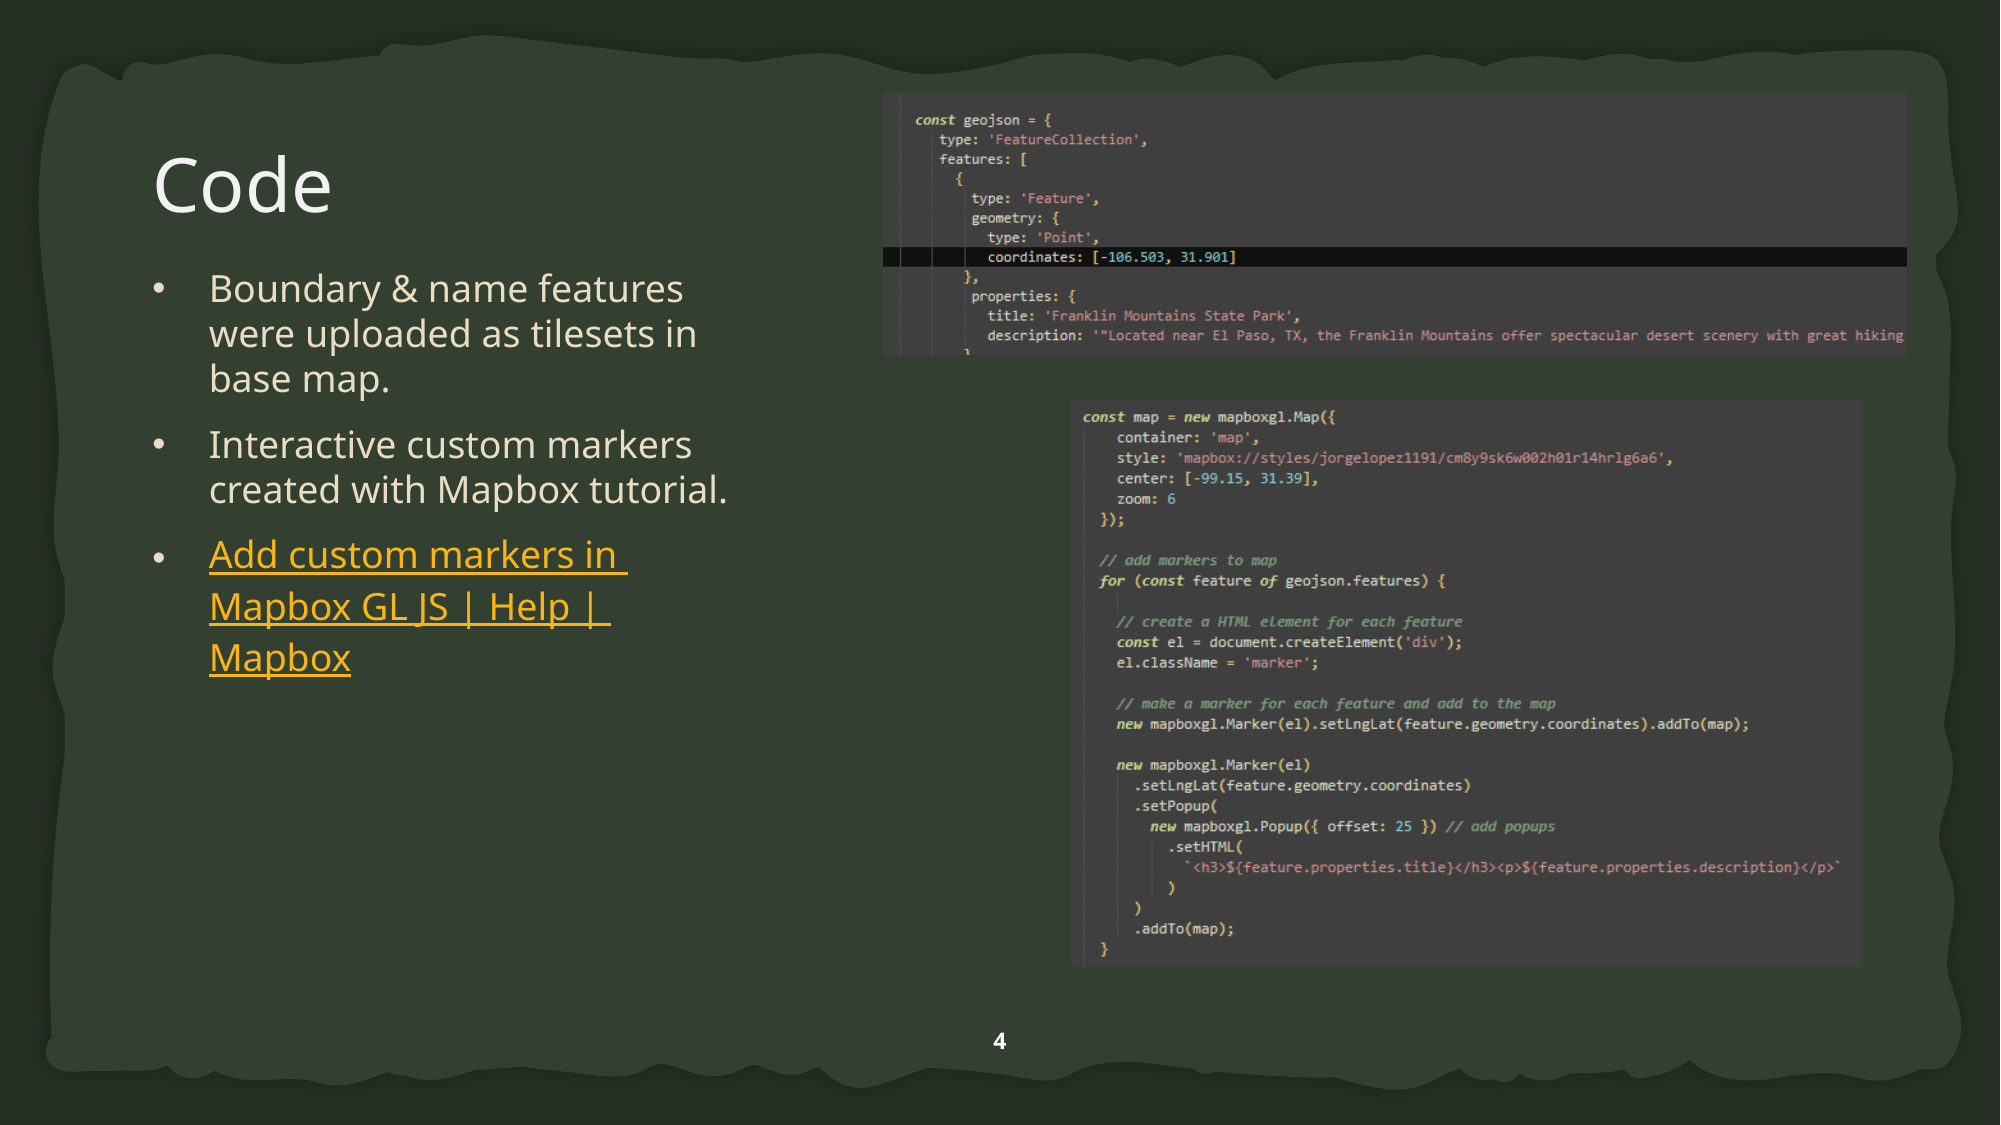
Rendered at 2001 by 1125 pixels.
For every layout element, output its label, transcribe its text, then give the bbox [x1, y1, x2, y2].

picture [883, 93, 1907, 355]
picture [1071, 399, 1863, 967]
title Code [137, 139, 395, 257]
slide_number 4 [954, 1012, 1045, 1072]
list Boundary & name features were uploaded as tilesets in base map. Interactive custom markers created with Mapbox tutorial. Add custom markers in Mapbox GL JS | Help | Mapbox [137, 257, 750, 946]
